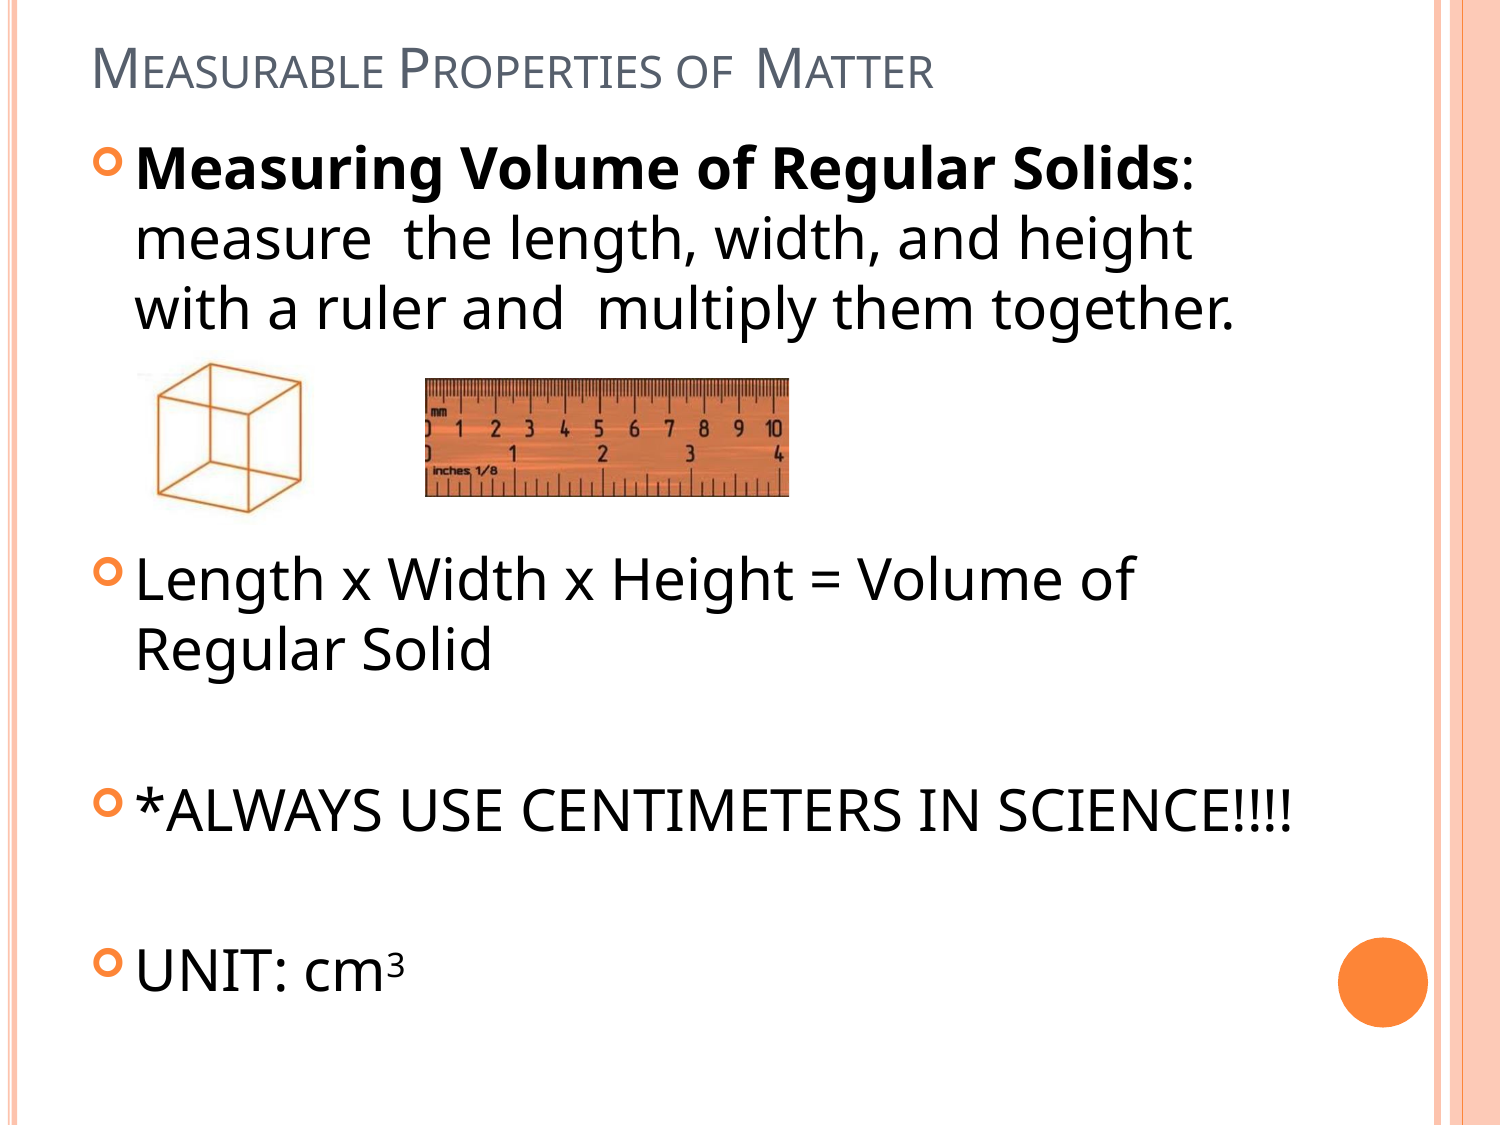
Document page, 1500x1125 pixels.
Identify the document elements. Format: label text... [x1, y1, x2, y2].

text_box Length x Width x Height = Volume of Regular Solid *ALWAYS USE CENTIMETERS IN SCIENCE!!!! UNIT: cm3 [81, 539, 1335, 1004]
title MEASURABLE PROPERTIES OF MATTER [87, 29, 1067, 129]
text_box Measuring Volume of Regular Solids: measure the length, width, and height with a ruler and multiply them together. [87, 129, 1311, 342]
text_box [425, 378, 790, 497]
text_box [137, 350, 315, 525]
